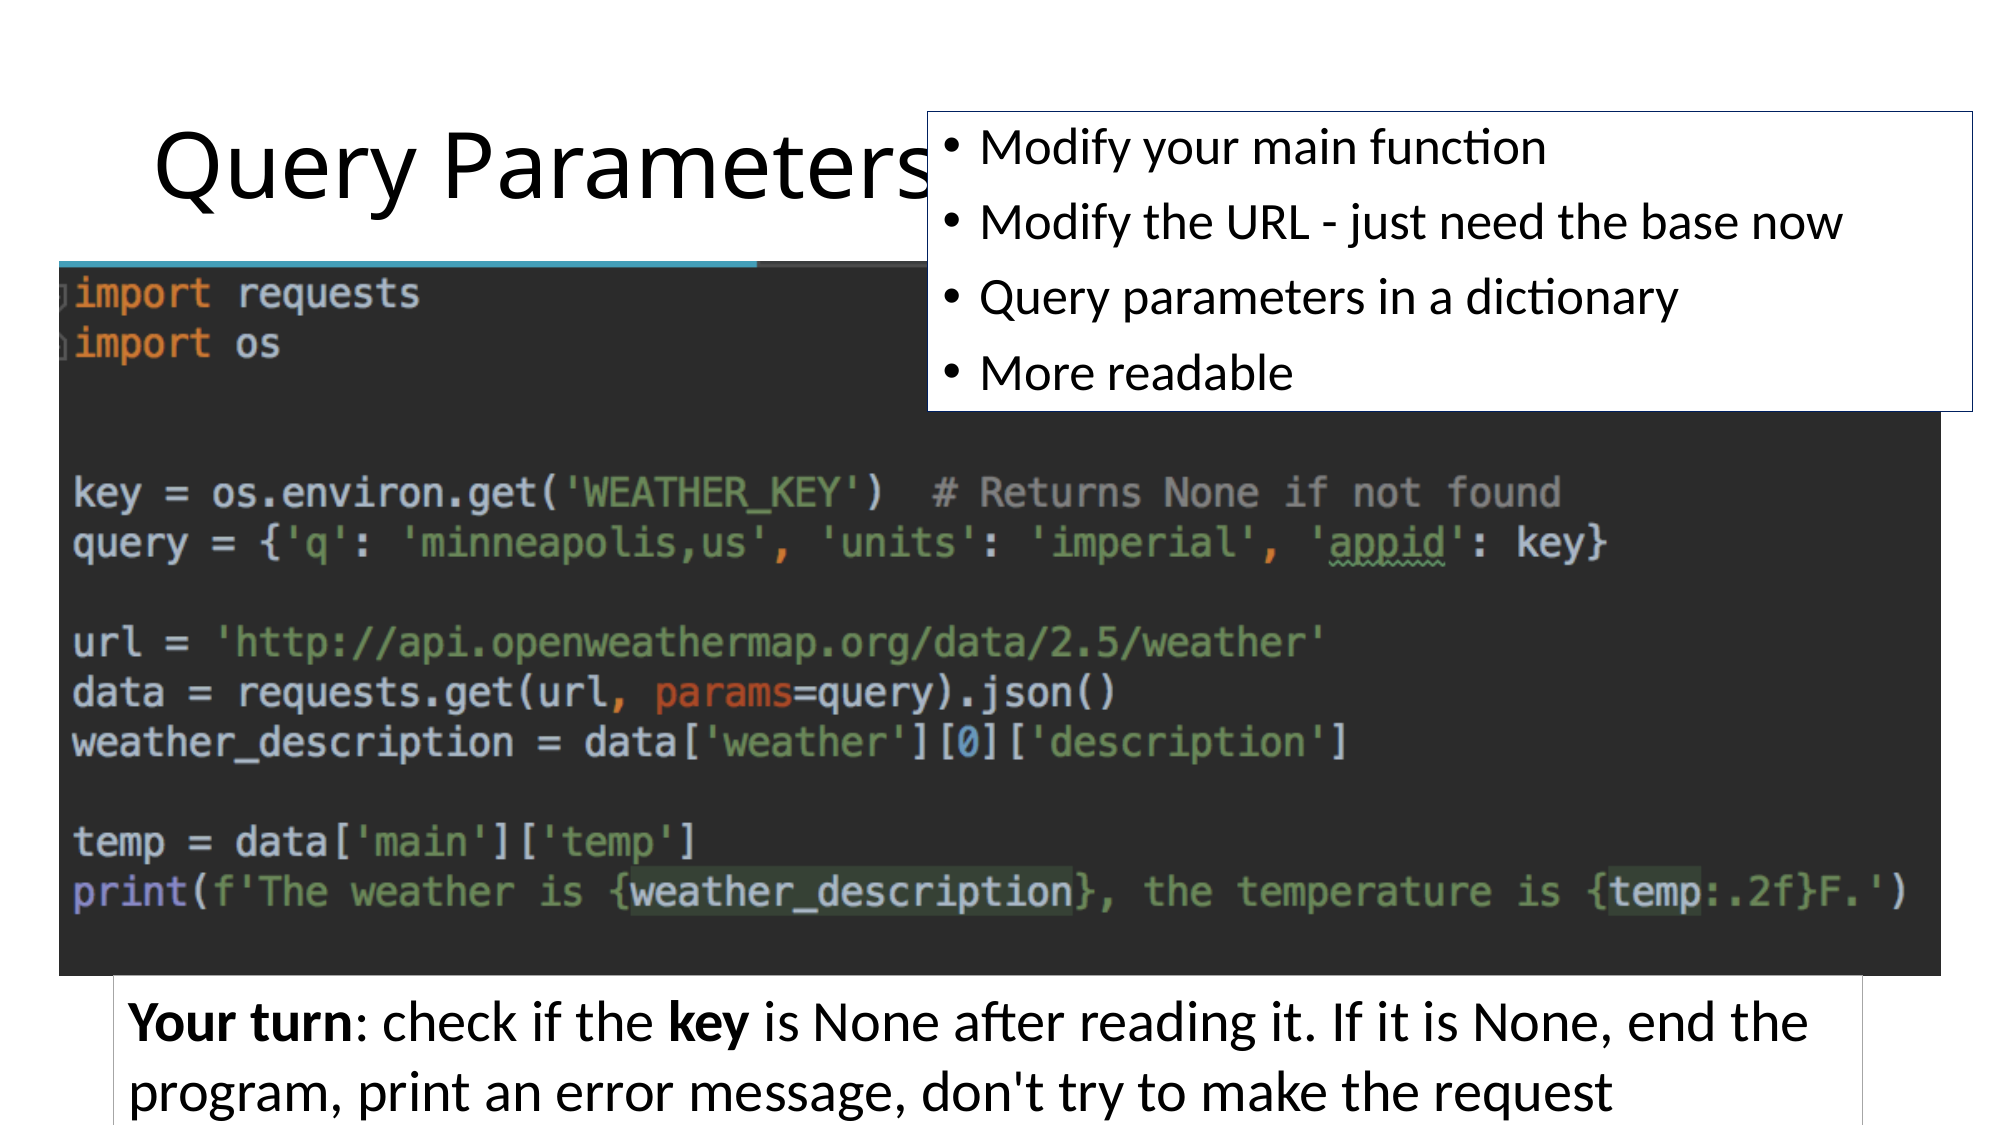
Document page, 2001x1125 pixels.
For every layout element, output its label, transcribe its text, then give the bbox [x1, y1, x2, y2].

text_box Your turn: check if the key is None after reading it. If it is None, end the program, print an error message, don't try to make the request [113, 976, 1863, 1125]
list Modify your main function Modify the URL - just need the base now Query parameters in a dictionary More readable [927, 111, 1973, 412]
title Query Parameters [137, 59, 1863, 261]
picture [59, 261, 1941, 976]
